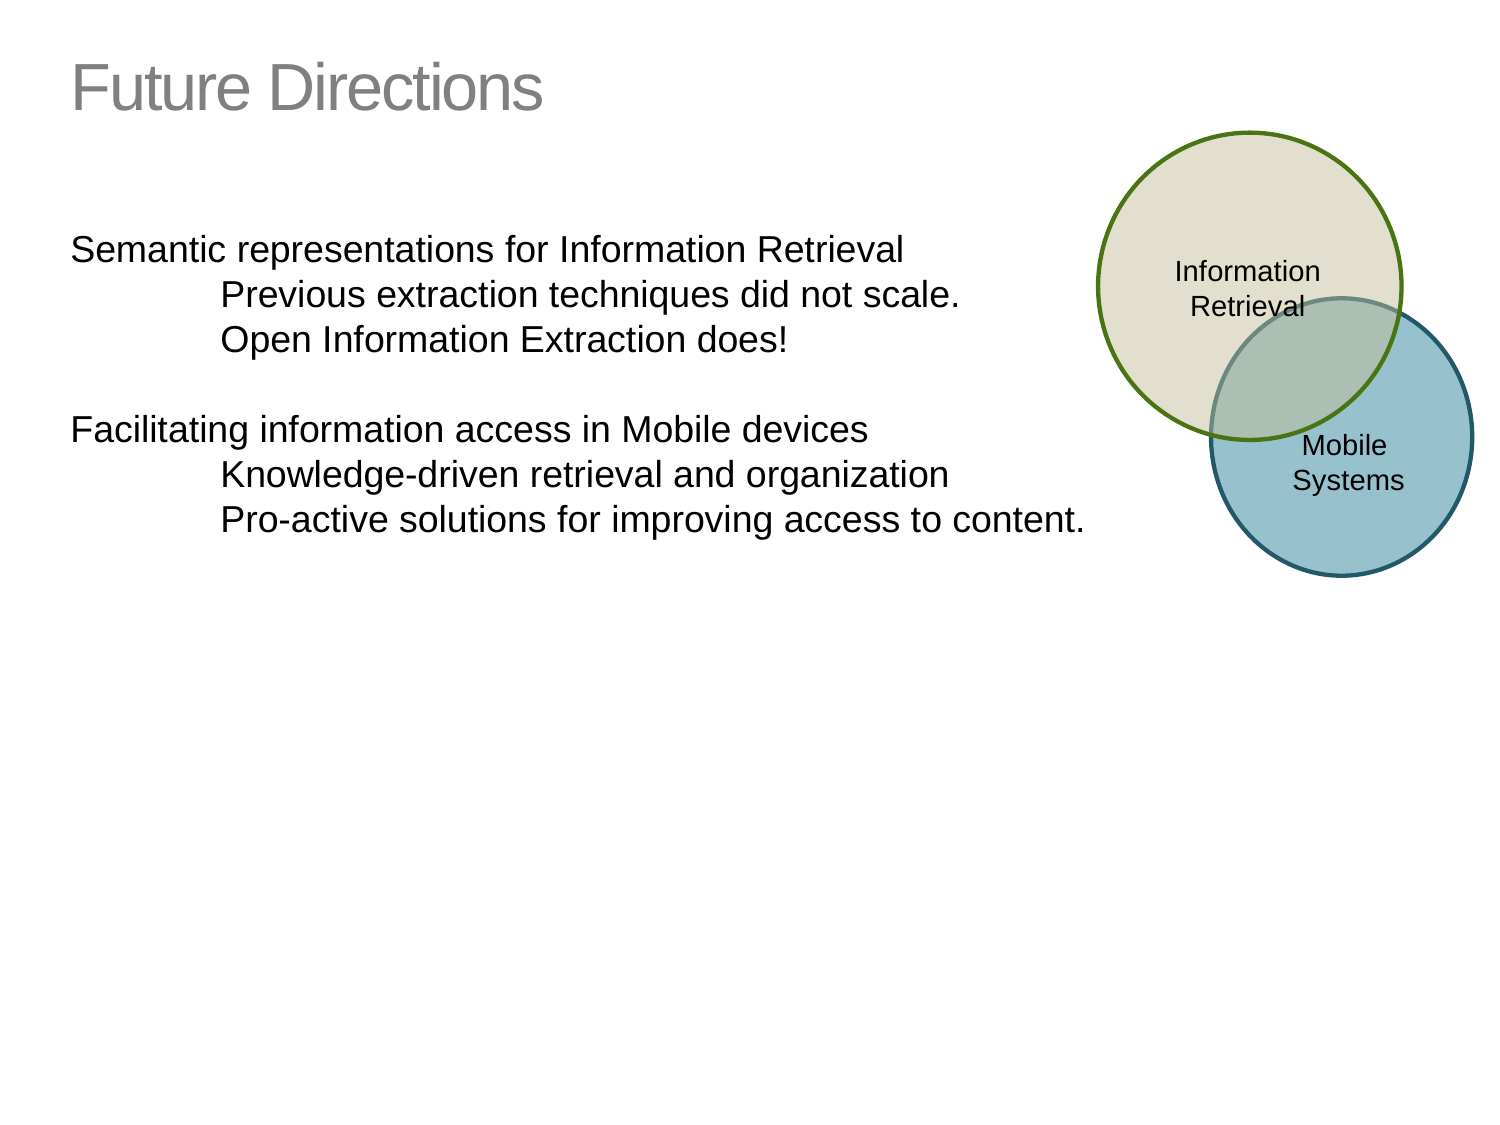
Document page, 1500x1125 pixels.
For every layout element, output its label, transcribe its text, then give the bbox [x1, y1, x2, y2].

text_box [1332, 311, 1474, 419]
text_box Mobile Systems [1202, 419, 1496, 504]
text_box Information Retrieval [1101, 245, 1395, 330]
text_box [1101, 130, 1404, 435]
title Future Directions [55, 2, 1451, 166]
text_box [1095, 246, 1101, 326]
text_box Semantic representations for Information Retrieval Previous extraction techniques did not scale. Open Information Extraction does! Facilitating information access in Mobile devices Knowledge-driven retrieval and organization Pro-active solutions for improving access to content. [55, 217, 1258, 548]
text_box [1224, 504, 1459, 578]
